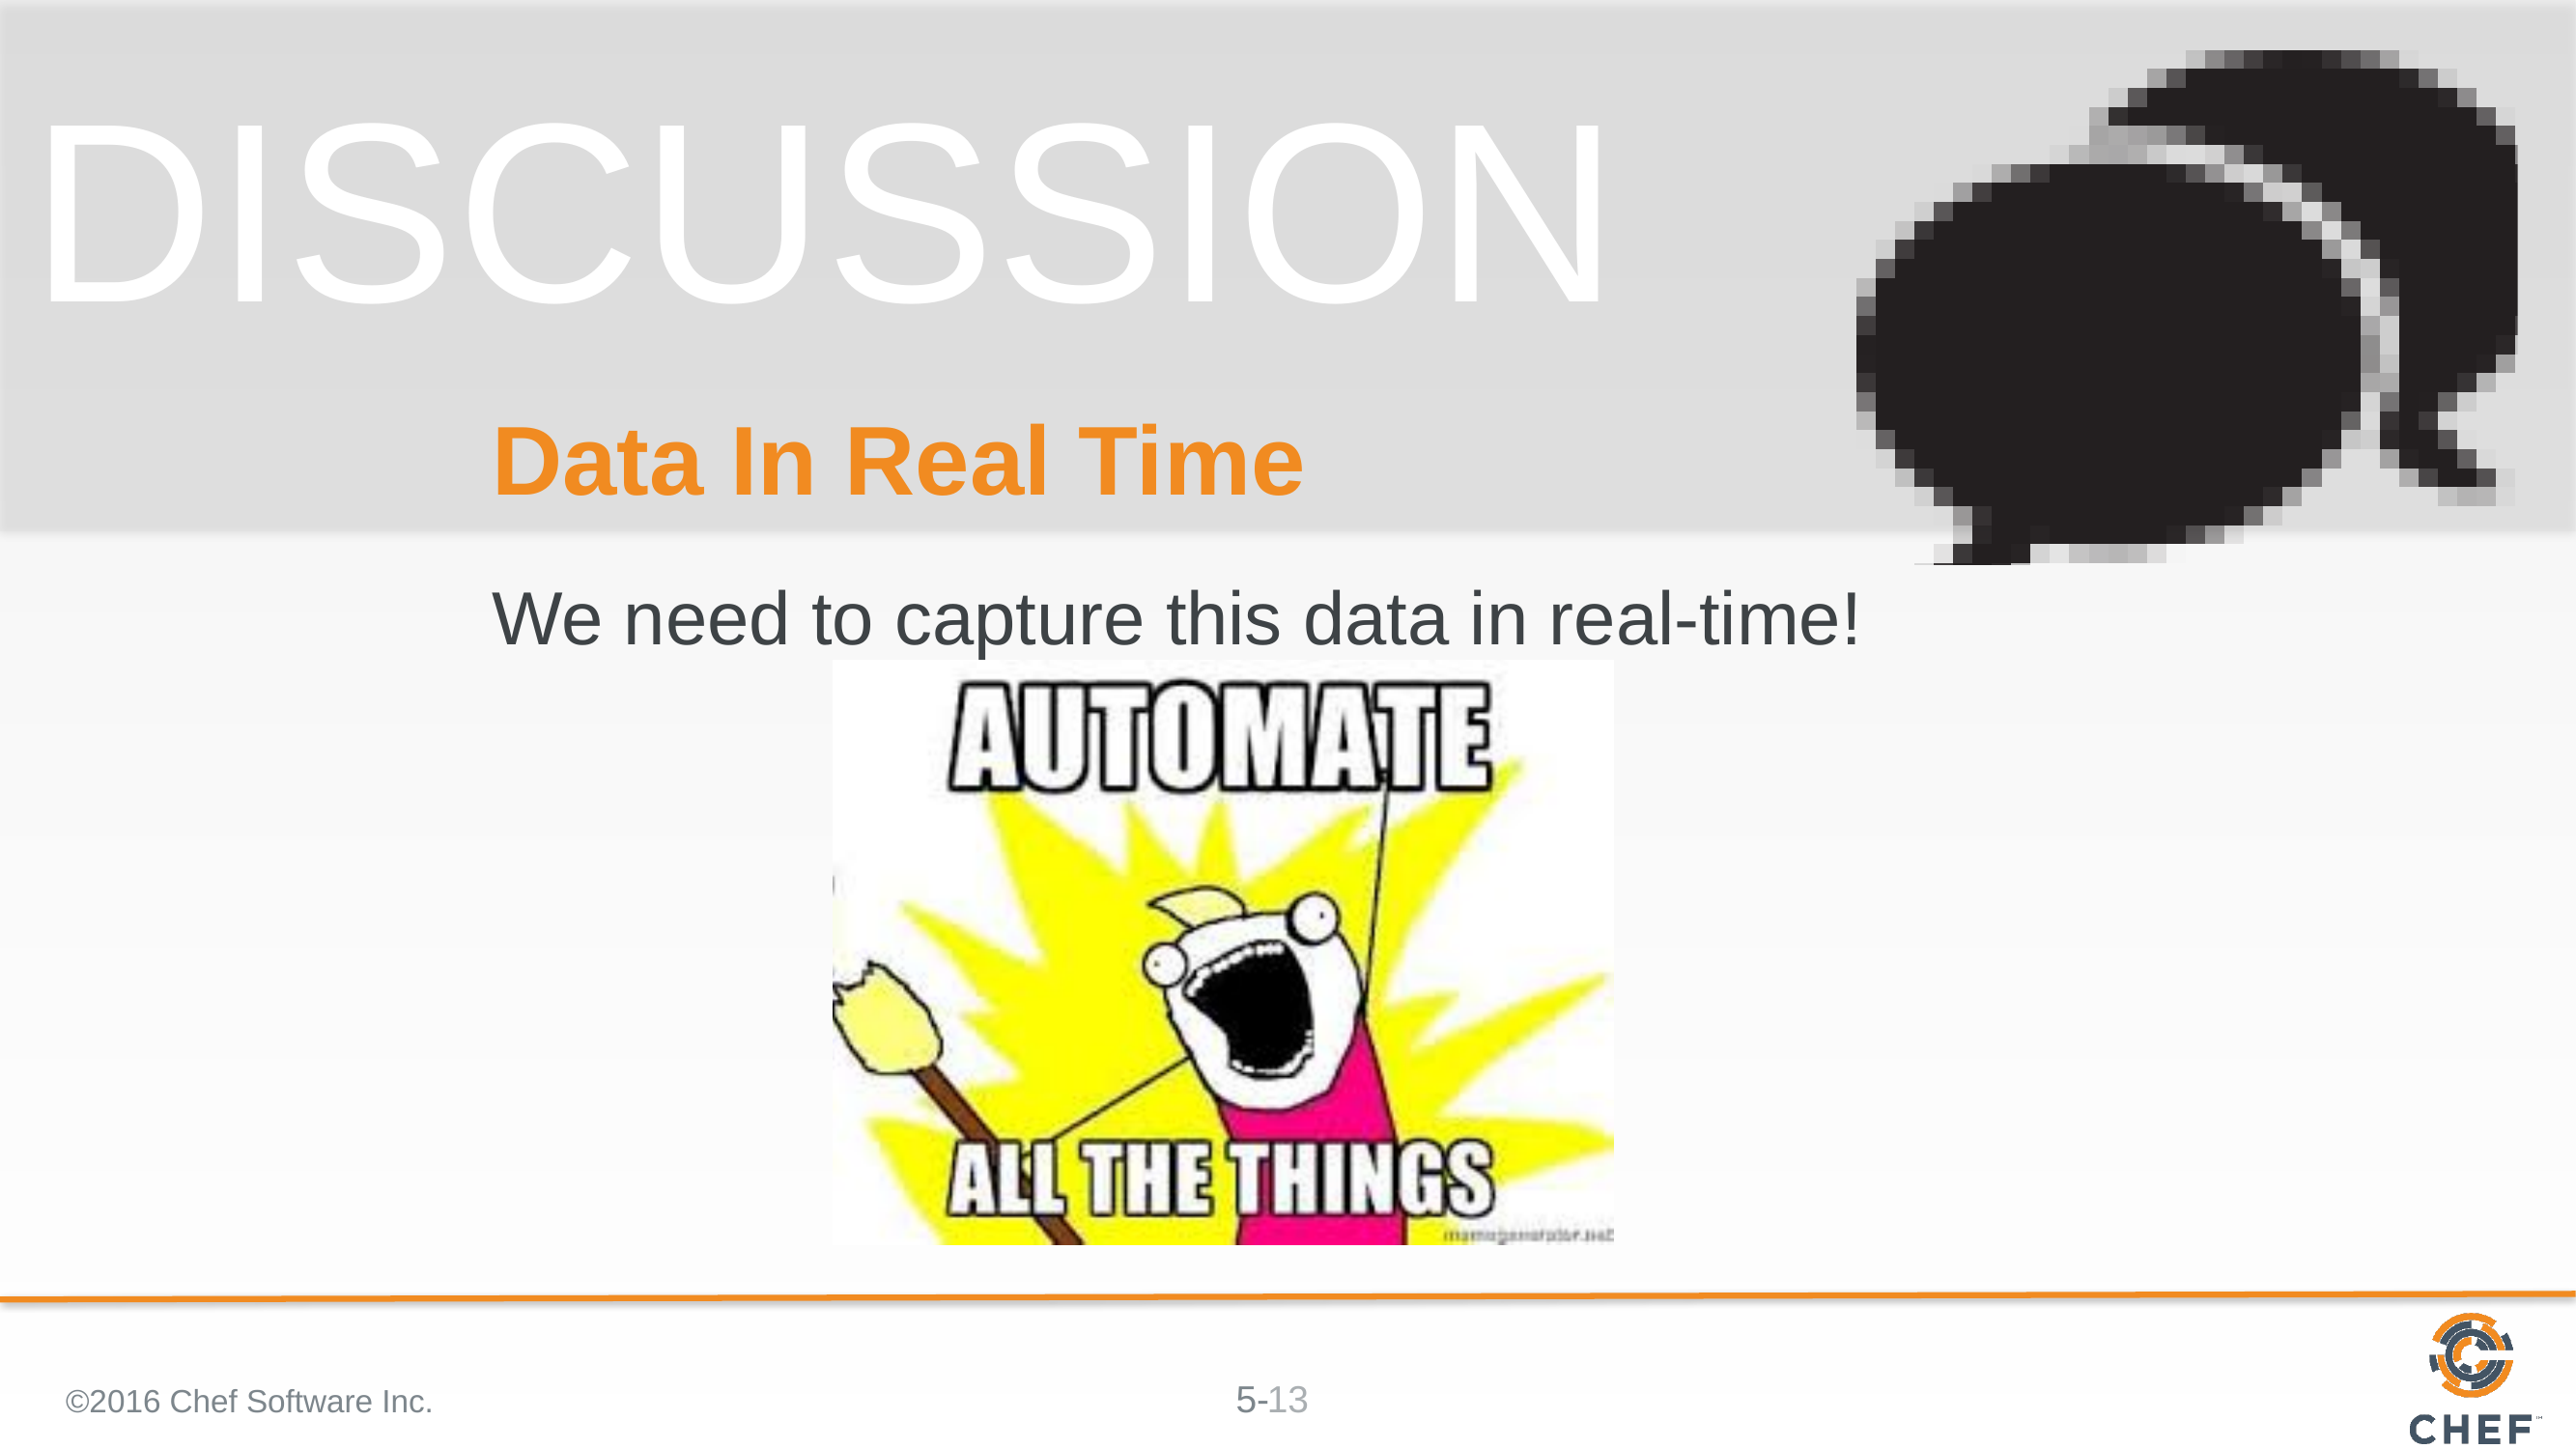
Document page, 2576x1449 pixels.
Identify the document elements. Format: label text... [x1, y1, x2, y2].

subtitle We need to capture this data in real-time! [477, 554, 2217, 959]
footer ©2016 Chef Software Inc. [51, 1359, 952, 1440]
title Data In Real Time [477, 395, 2217, 531]
slide_number 13 [998, 1359, 1578, 1437]
picture [2399, 1297, 2550, 1449]
picture [833, 660, 1614, 1246]
